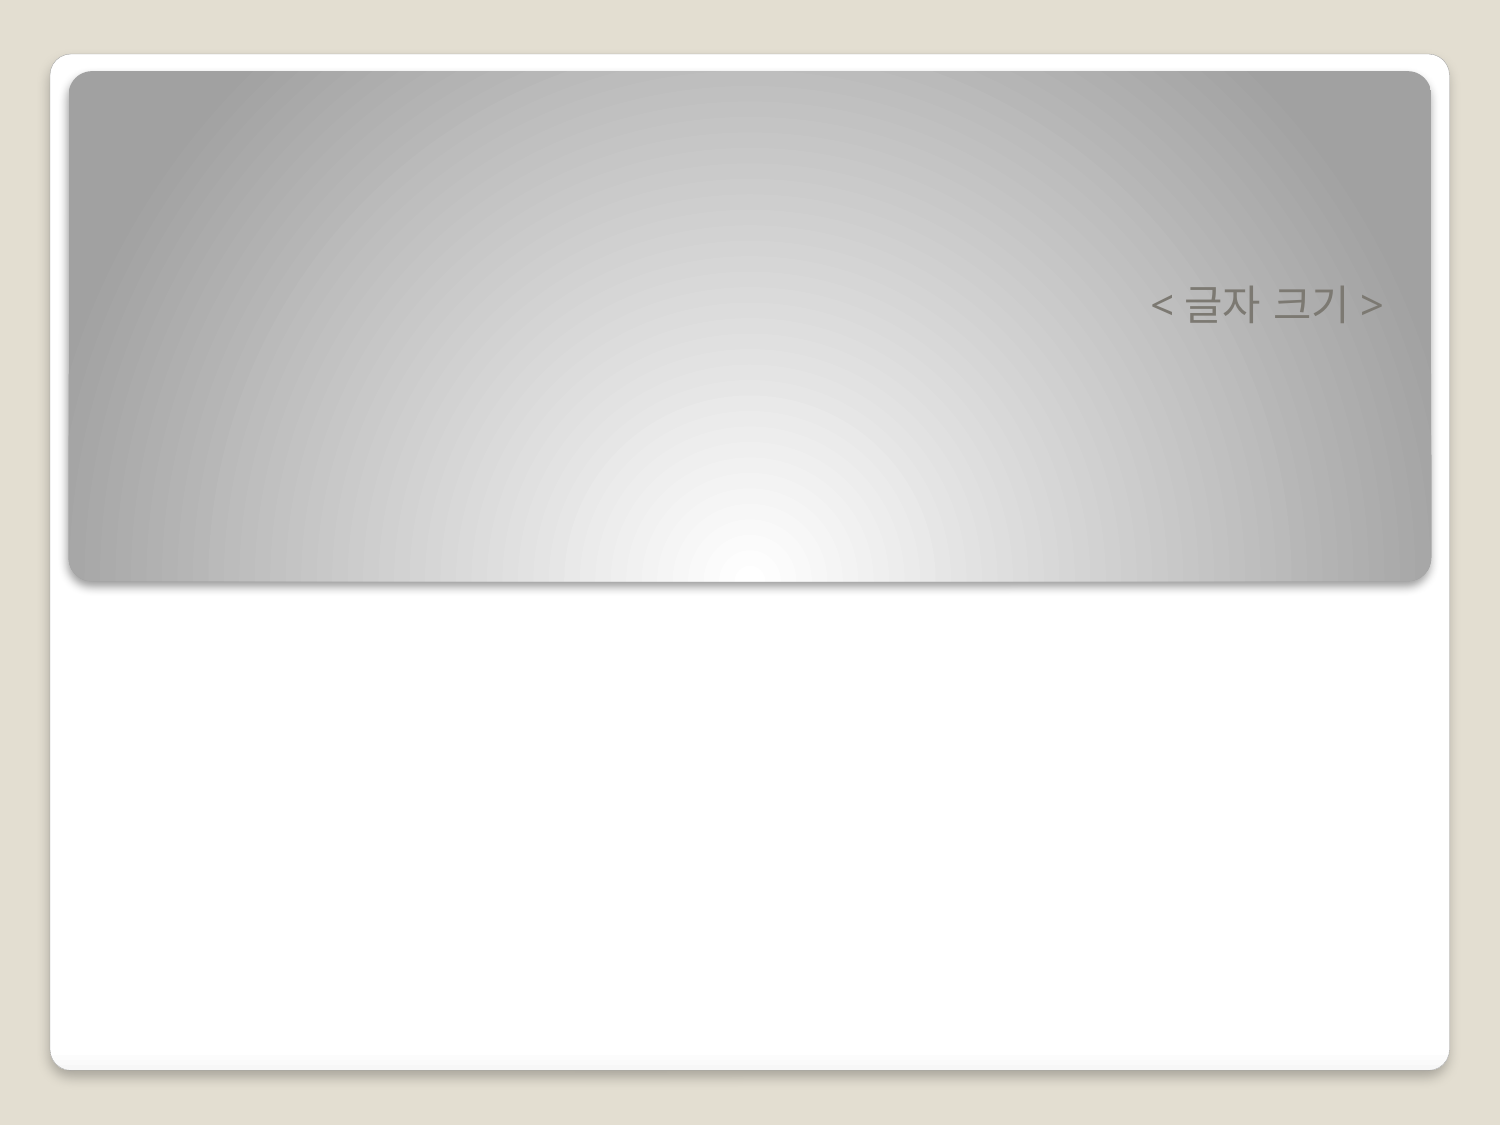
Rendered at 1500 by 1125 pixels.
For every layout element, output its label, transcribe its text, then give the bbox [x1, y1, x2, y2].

subtitle <글자 크기> [123, 278, 1399, 429]
